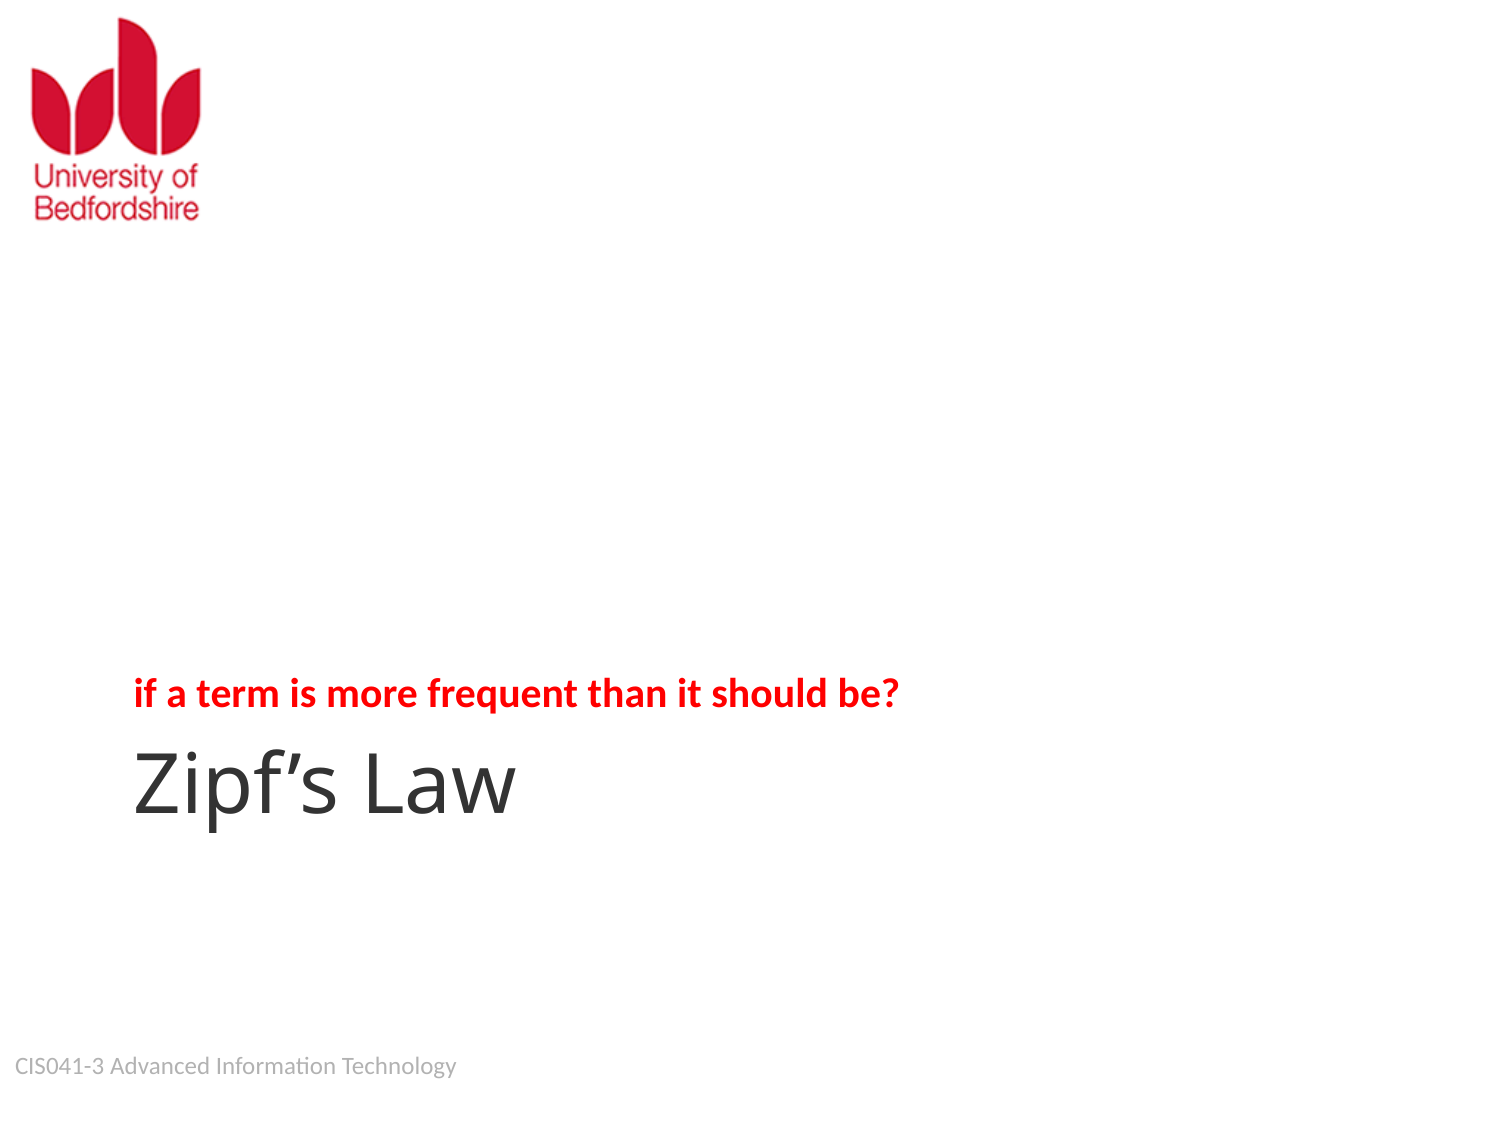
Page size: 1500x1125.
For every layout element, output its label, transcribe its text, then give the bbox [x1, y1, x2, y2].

title Zipf’s Law [118, 723, 1394, 947]
footer CIS041-3 Advanced Information Technology [0, 1034, 485, 1095]
picture [0, 0, 237, 236]
list if a term is more frequent than it should be? [118, 476, 1394, 723]
